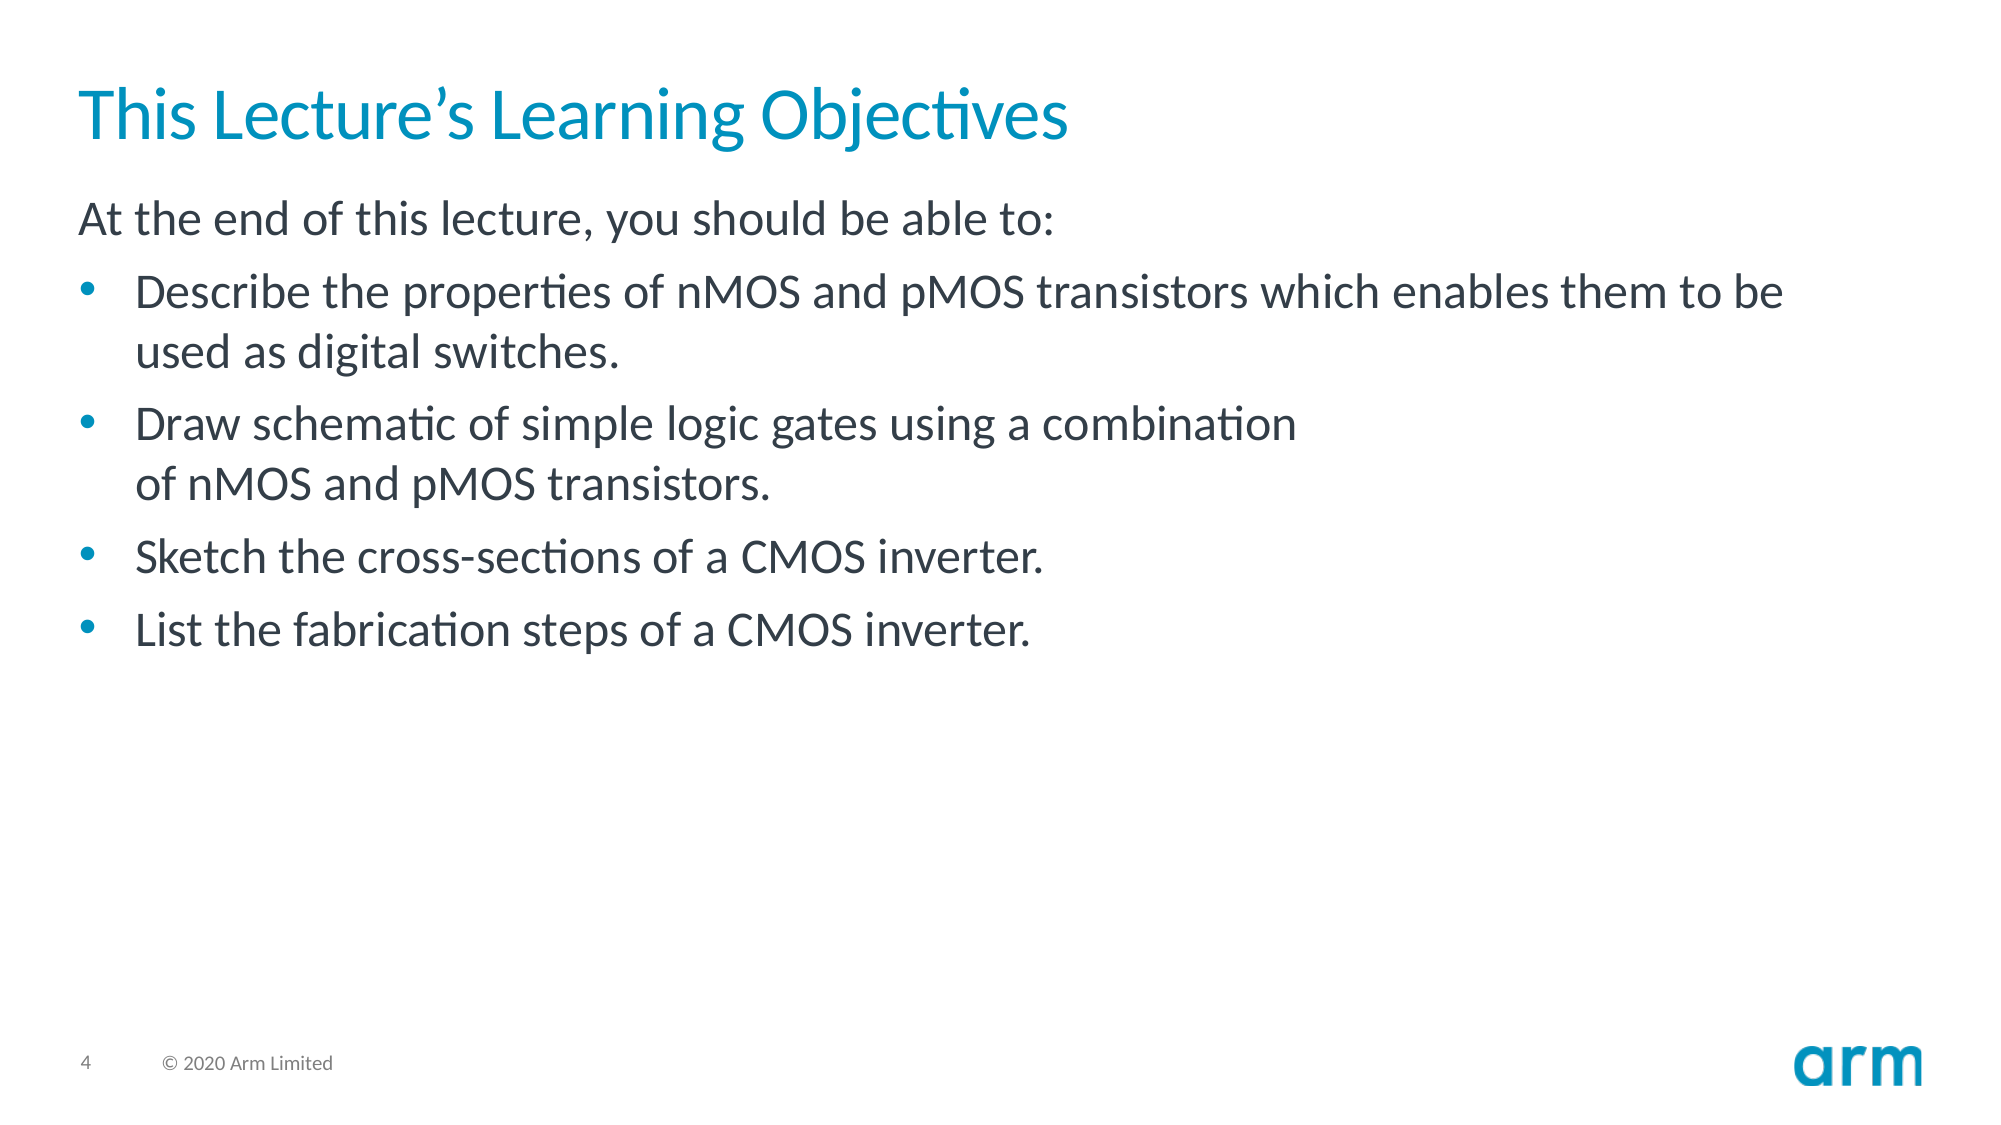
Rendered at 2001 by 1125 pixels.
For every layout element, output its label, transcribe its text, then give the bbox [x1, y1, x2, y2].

list At the end of this lecture, you should be able to: Describe the properties of nMOS and pMOS transistors which enables them to be used as digital switches. Draw schematic of simple logic gates using a combination of nMOS and pMOS transistors. Sketch the cross-sections of a CMOS inverter. List the fabrication steps of a CMOS inverter. [78, 185, 1923, 941]
title This Lecture’s Learning Objectives [78, 78, 1922, 185]
